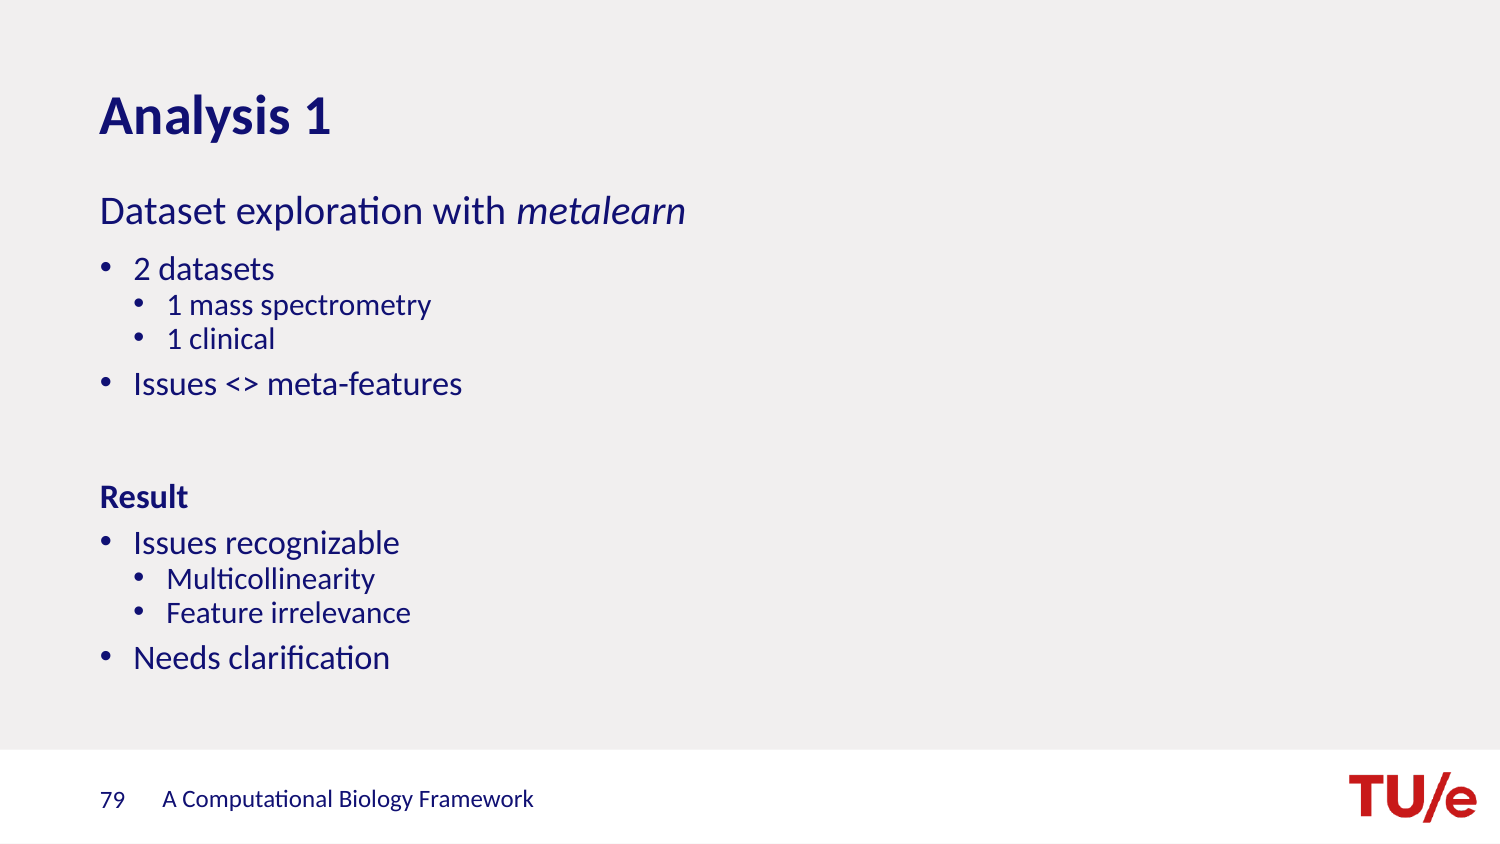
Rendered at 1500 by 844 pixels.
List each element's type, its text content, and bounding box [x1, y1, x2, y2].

title Analysis 1 [99, 89, 1400, 154]
picture [1336, 759, 1489, 835]
list Dataset exploration with metalearn 2 datasets 1 mass spectrometry 1 clinical Issues <> meta-features Result Issues recognizable Multicollinearity Feature irrelevance Needs clarification [100, 194, 1400, 750]
slide_number 79 [100, 783, 199, 841]
footer A Computational Biology Framework [162, 782, 1267, 841]
